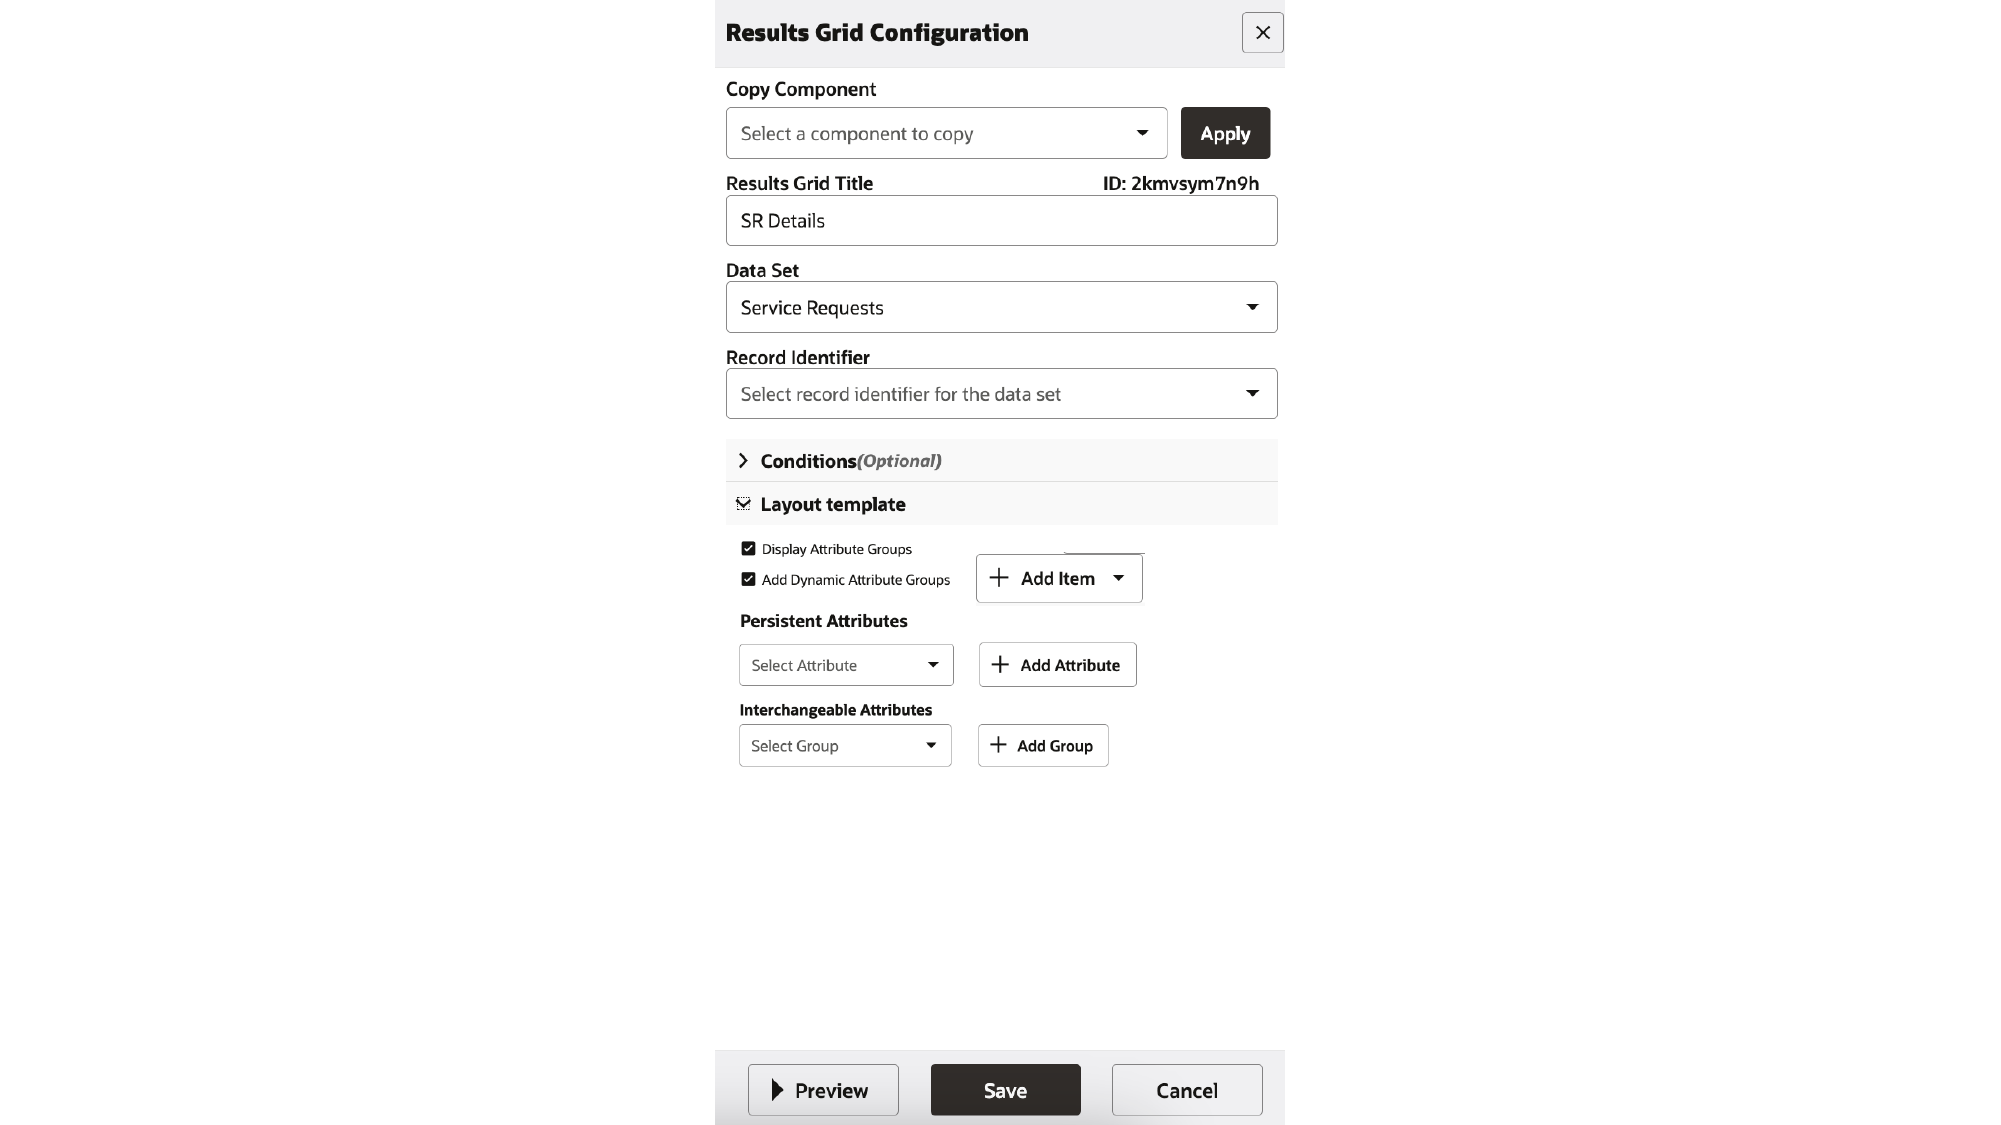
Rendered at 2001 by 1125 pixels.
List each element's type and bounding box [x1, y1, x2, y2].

picture [715, 0, 1285, 1125]
